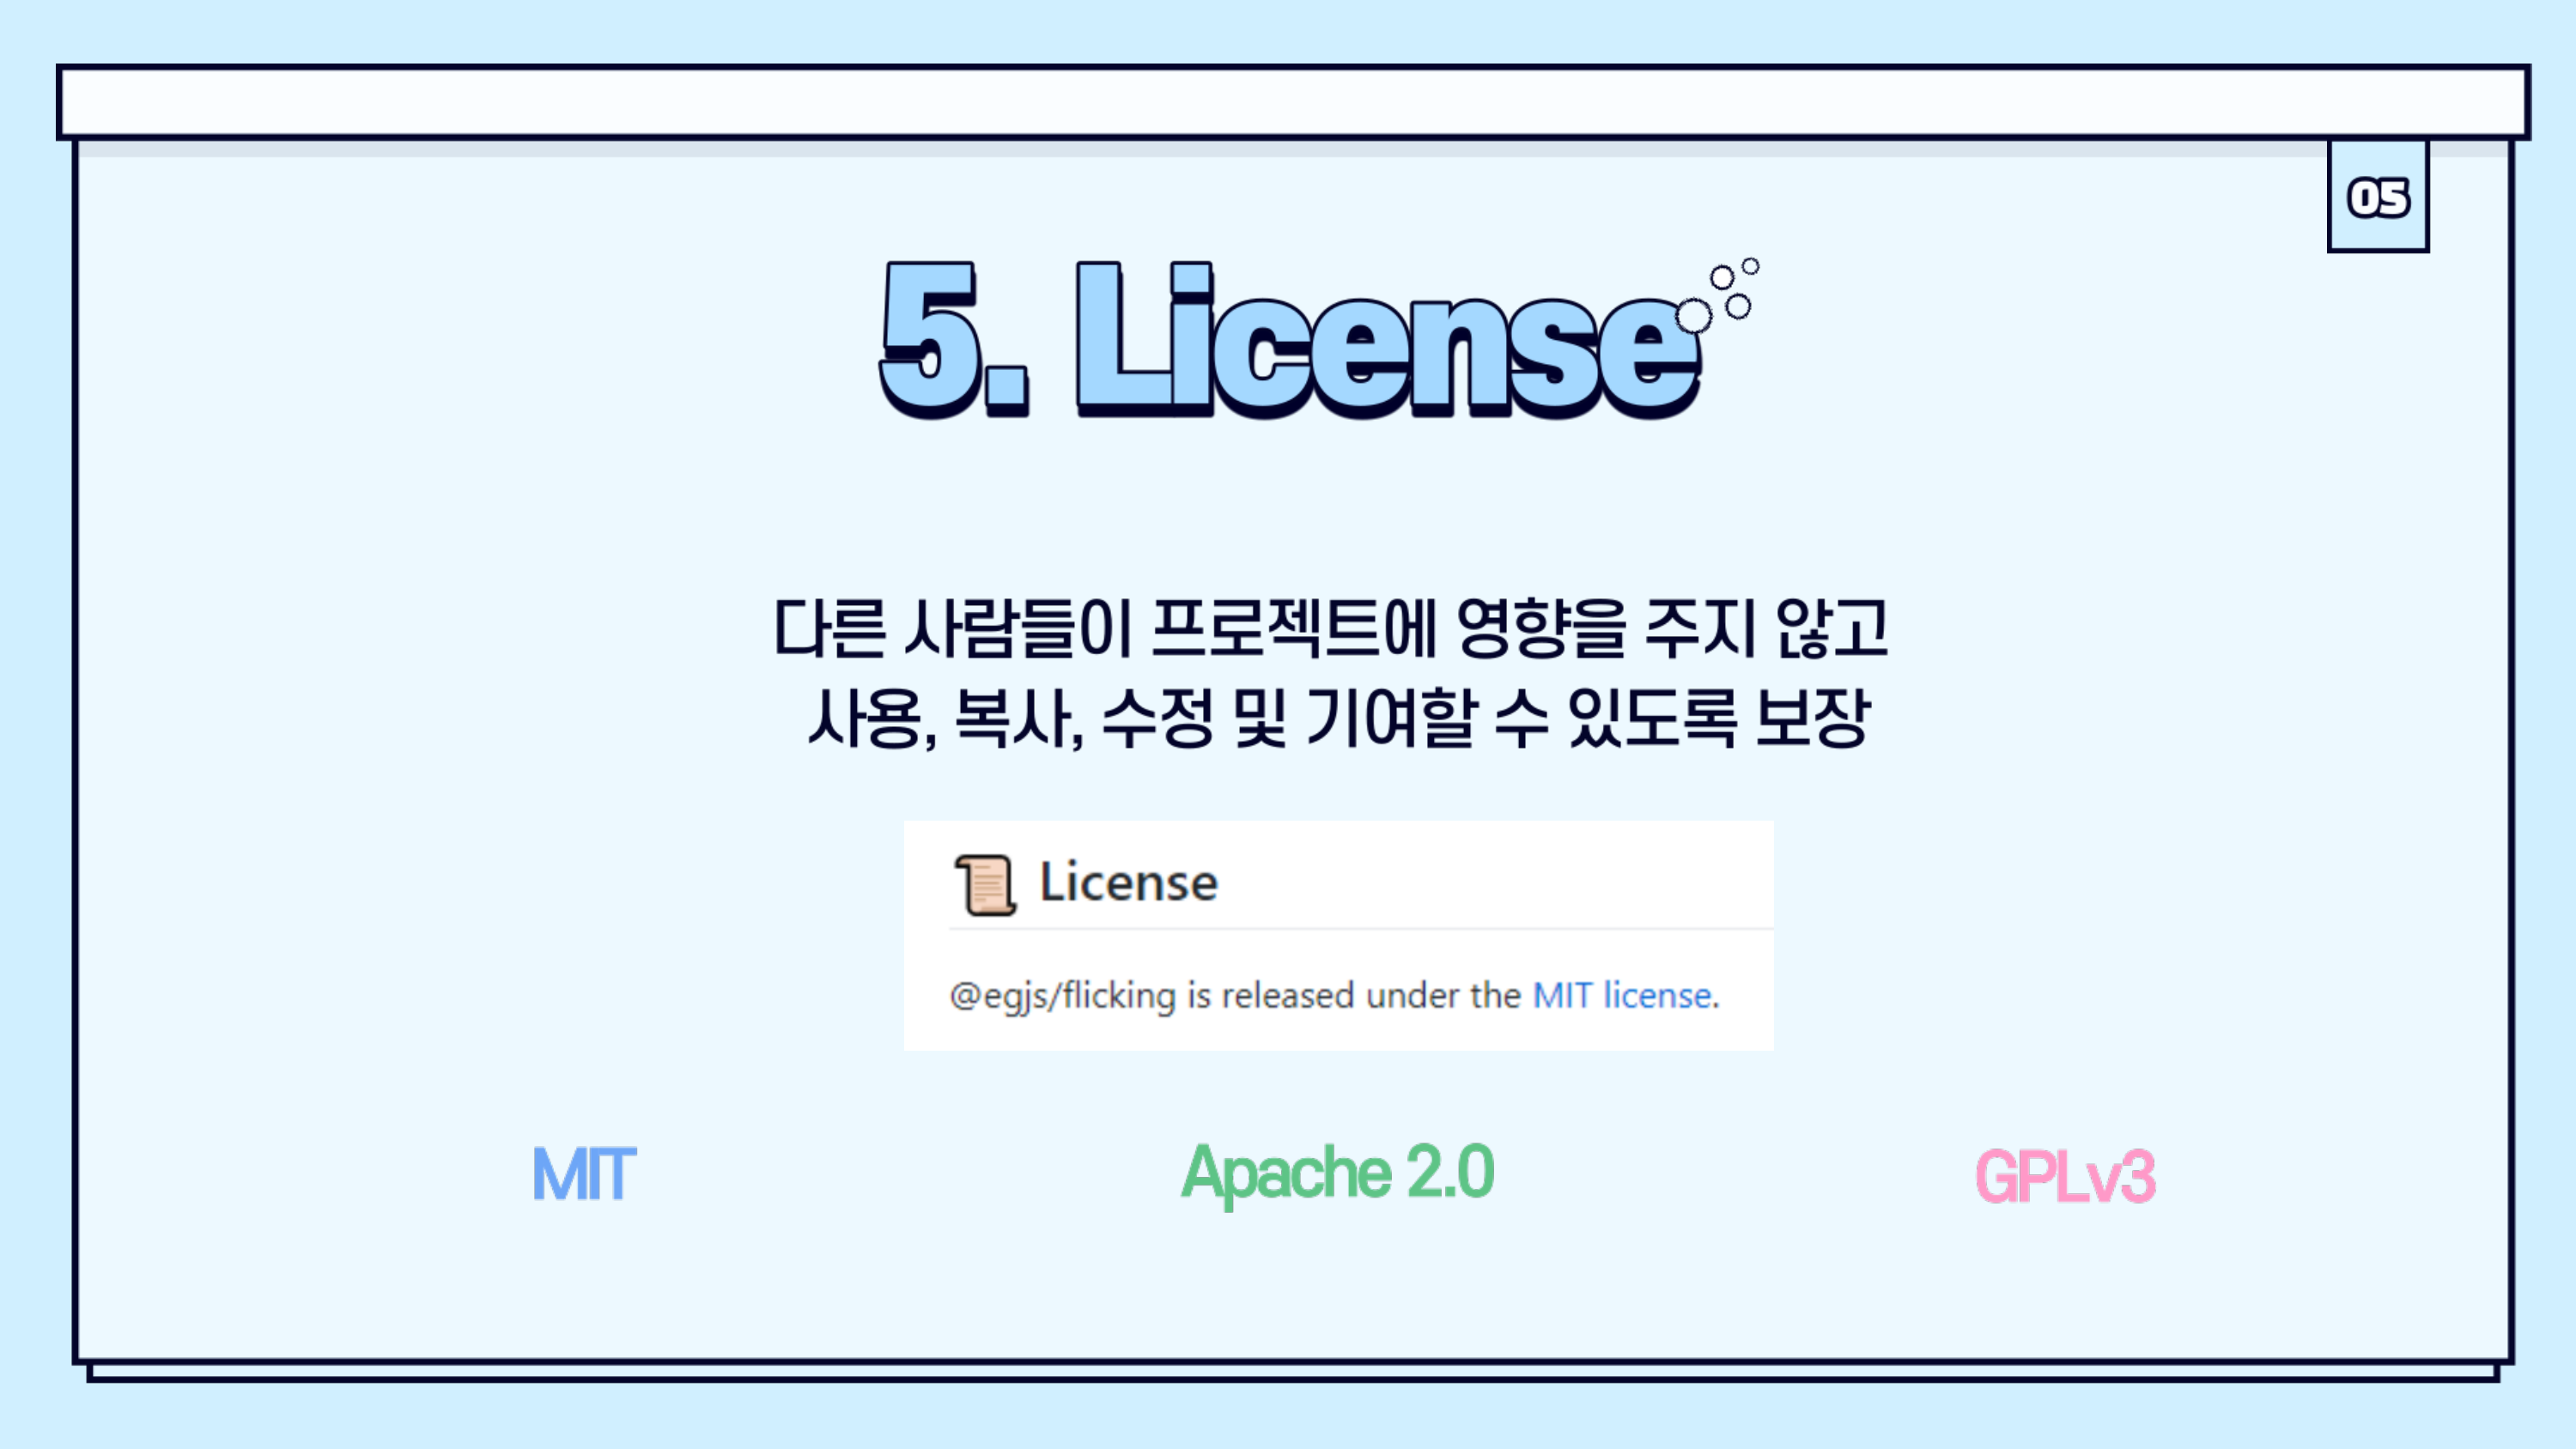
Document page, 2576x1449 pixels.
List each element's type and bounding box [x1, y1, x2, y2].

picture [1791, 1120, 2189, 1249]
picture [1064, 1115, 1525, 1244]
picture [309, 1119, 665, 1247]
text_box [904, 820, 1775, 1052]
picture [2312, 154, 2469, 285]
text_box [56, 64, 2532, 1385]
picture [288, 144, 1936, 791]
text_box [2326, 136, 2433, 152]
text_box [1668, 254, 1764, 343]
